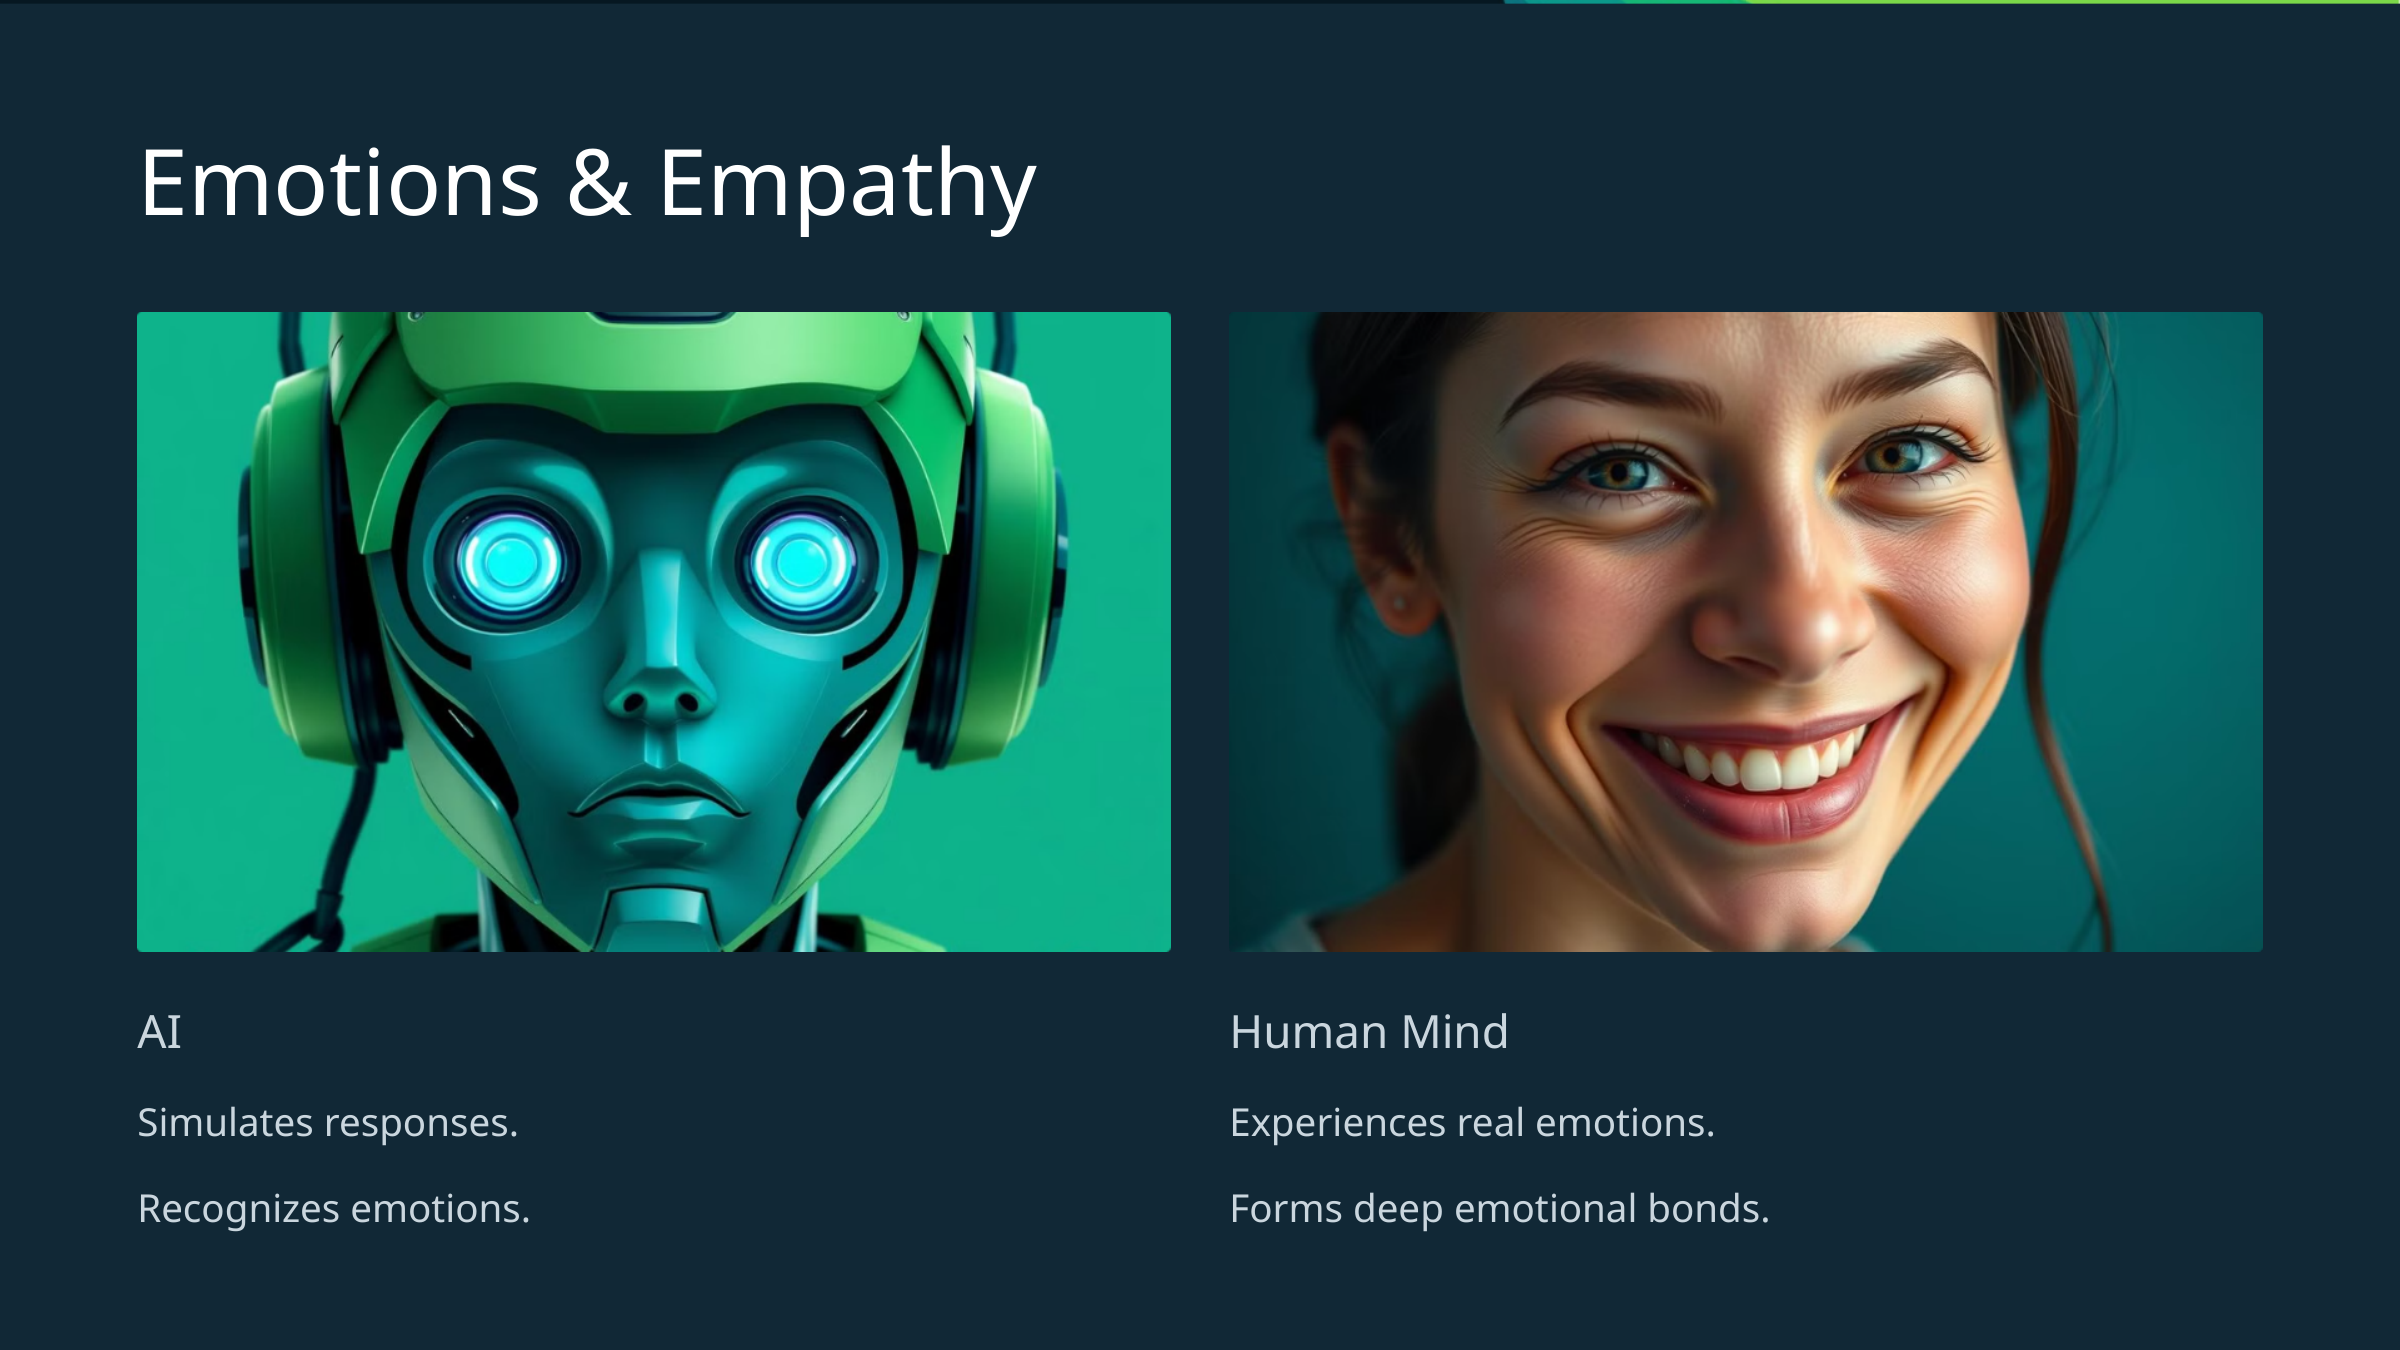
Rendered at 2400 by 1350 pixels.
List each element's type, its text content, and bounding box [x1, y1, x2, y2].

text_box Forms deep emotional bonds. [1229, 1168, 2263, 1231]
picture [1229, 312, 2263, 952]
picture [137, 312, 1171, 952]
text_box Emotions & Empathy [137, 118, 1294, 235]
text_box Recognizes emotions. [137, 1168, 1171, 1231]
text_box Experiences real emotions. [1229, 1081, 2263, 1145]
text_box Human Mind [1229, 1000, 1692, 1059]
text_box AI [137, 1000, 600, 1059]
text_box Simulates responses. [137, 1081, 1171, 1145]
